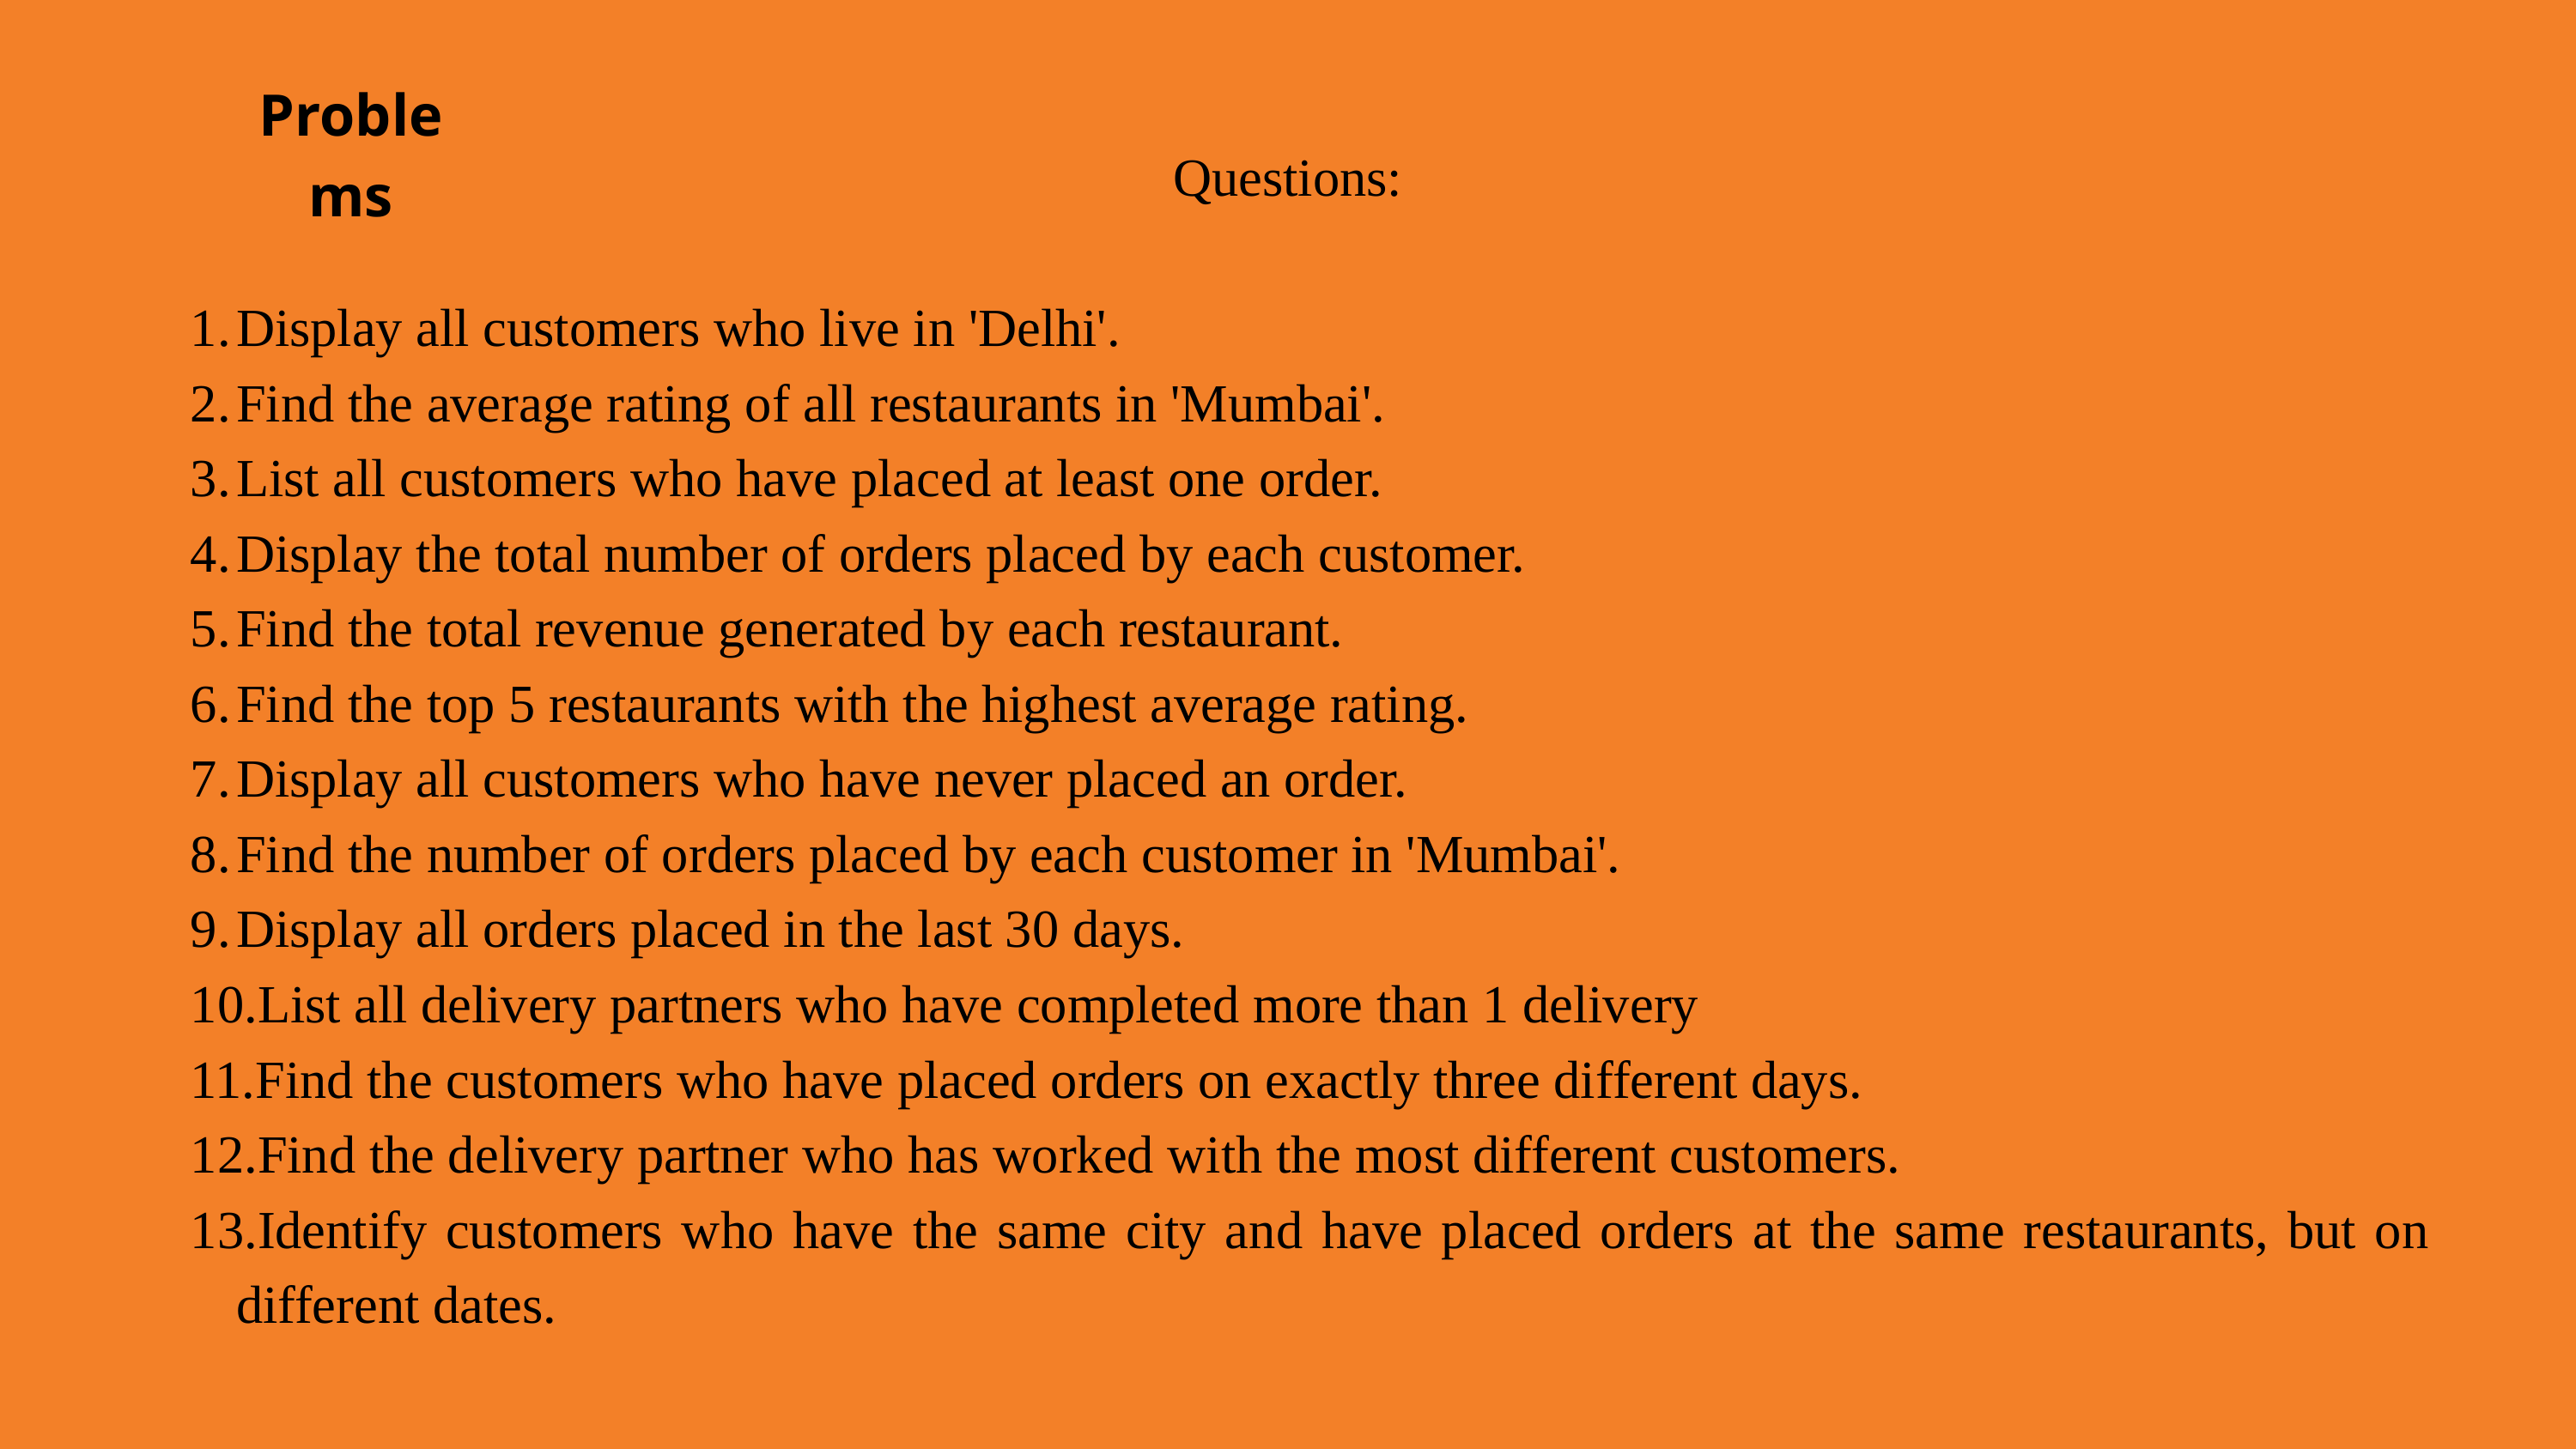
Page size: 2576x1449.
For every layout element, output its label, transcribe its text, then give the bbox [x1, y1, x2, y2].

text_box Questions: Display all customers who live in 'Delhi'. Find the average rating of all restaurants in 'Mumbai'. List all customers who have placed at least one order. Display the total number of orders placed by each customer. Find the total revenue generated by each restaurant. Find the top 5 restaurants with the highest average rating. Display all customers who have never placed an order. Find the number of orders placed by each customer in 'Mumbai'. Display all orders placed in the last 30 days. List all delivery partners who have completed more than 1 delivery Find the customers who have placed orders on exactly three different days. Find the delivery partner who has worked with the most different customers. Identify customers who have the same city and have placed orders at the same restaurants, but on different dates. [144, 131, 2432, 1410]
text_box Problems [239, 67, 464, 131]
